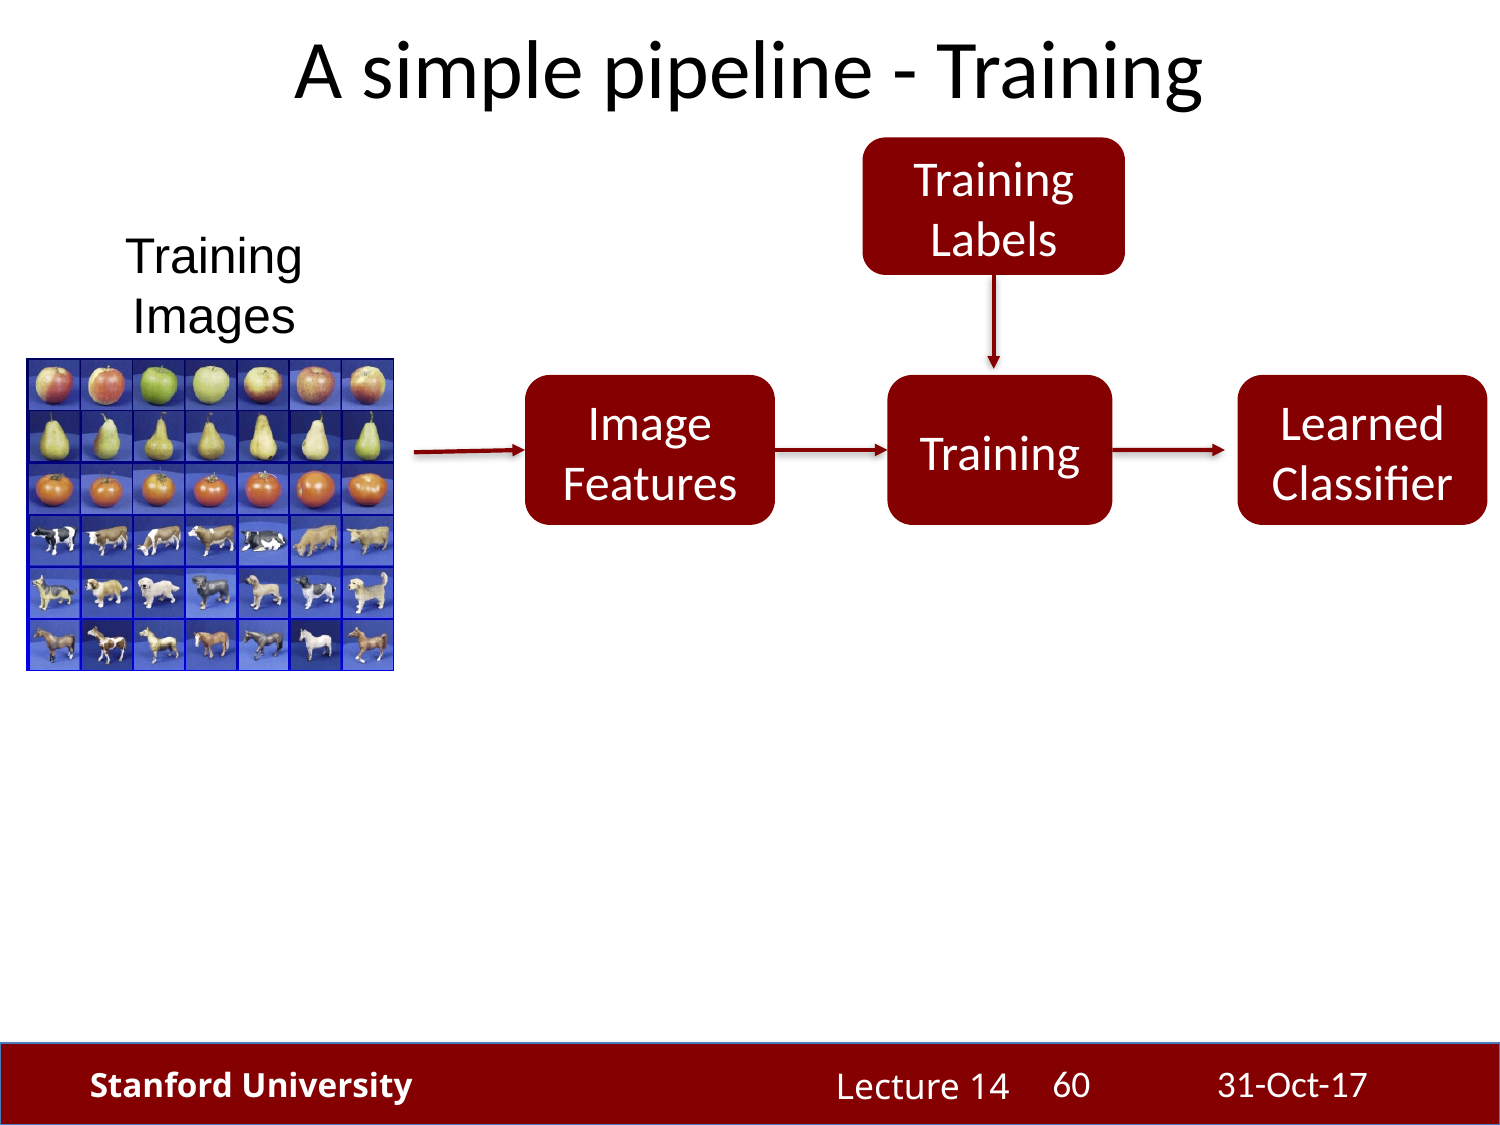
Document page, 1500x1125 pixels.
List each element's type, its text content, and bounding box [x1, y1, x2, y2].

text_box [413, 449, 526, 453]
slide_number 31-Oct-17 [1203, 1052, 1463, 1113]
text_box Image Features [522, 372, 778, 528]
text_box Training [885, 372, 1115, 528]
text_box Training Labels [860, 135, 1128, 277]
title A simple pipeline - Training [75, 0, 1425, 130]
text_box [13, 215, 415, 684]
slide_number 60 [1037, 1052, 1203, 1113]
text_box Learned Classifier [1235, 372, 1490, 528]
picture [26, 358, 394, 672]
